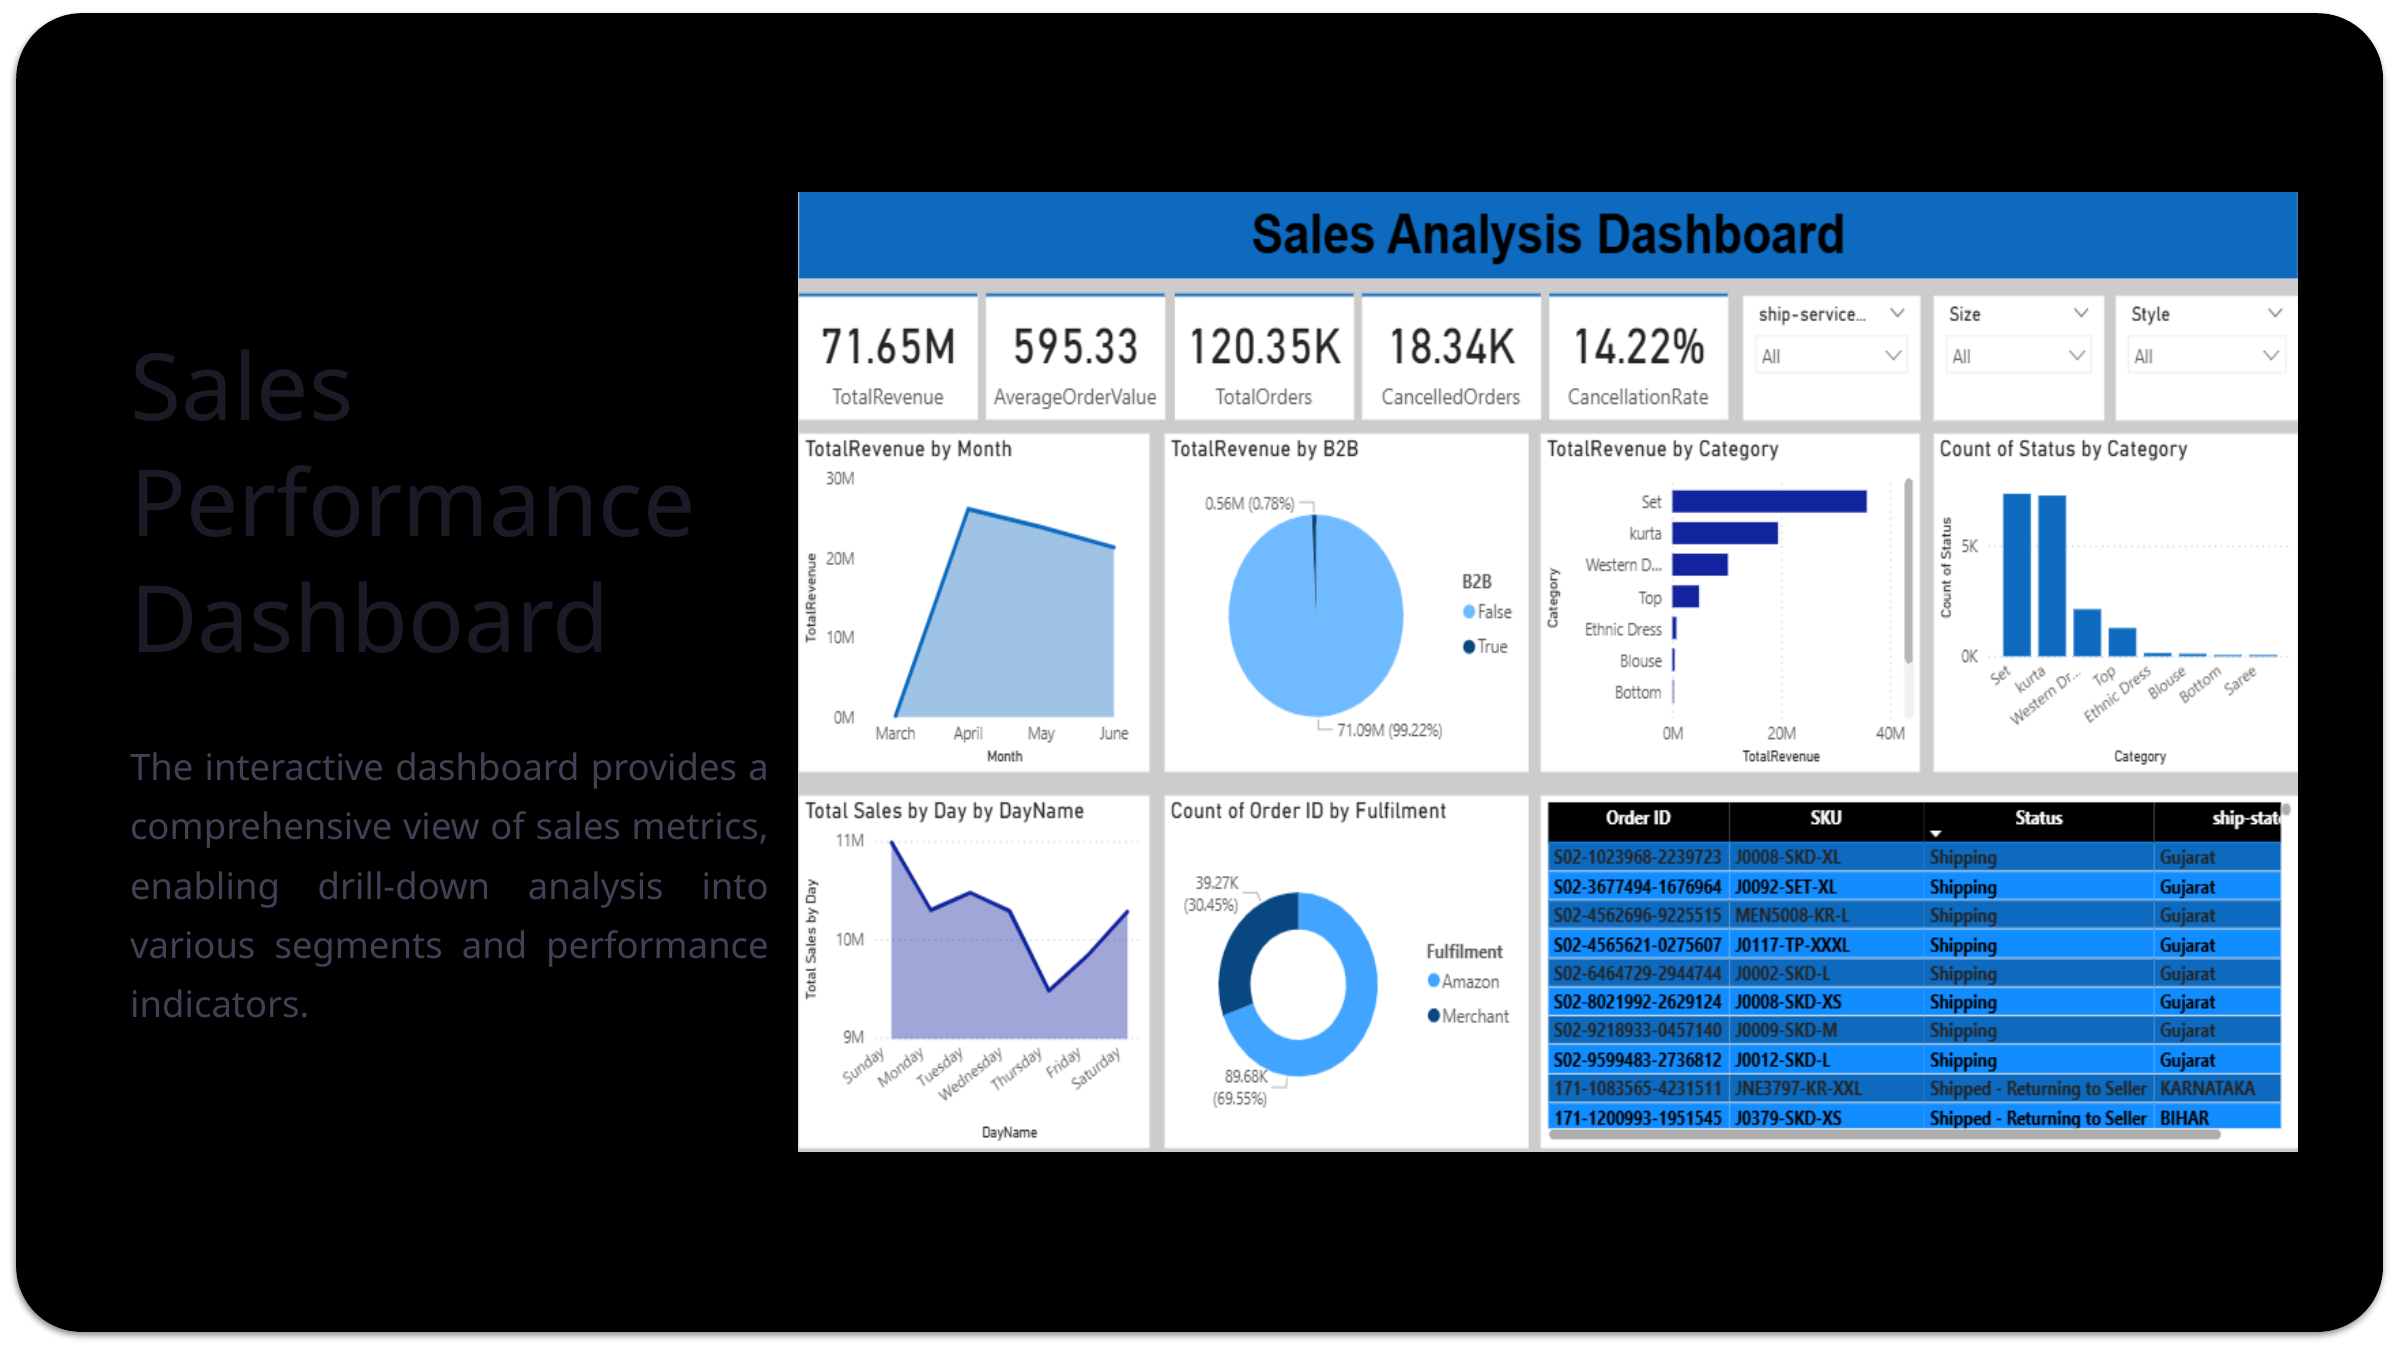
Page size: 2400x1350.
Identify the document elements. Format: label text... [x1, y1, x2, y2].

text_box The interactive dashboard provides a comprehensive view of sales metrics, enabling drill-down analysis into various segments and performance indicators. [130, 728, 770, 1027]
text_box Sales Performance Dashboard [130, 323, 770, 673]
picture [797, 0, 2400, 1350]
